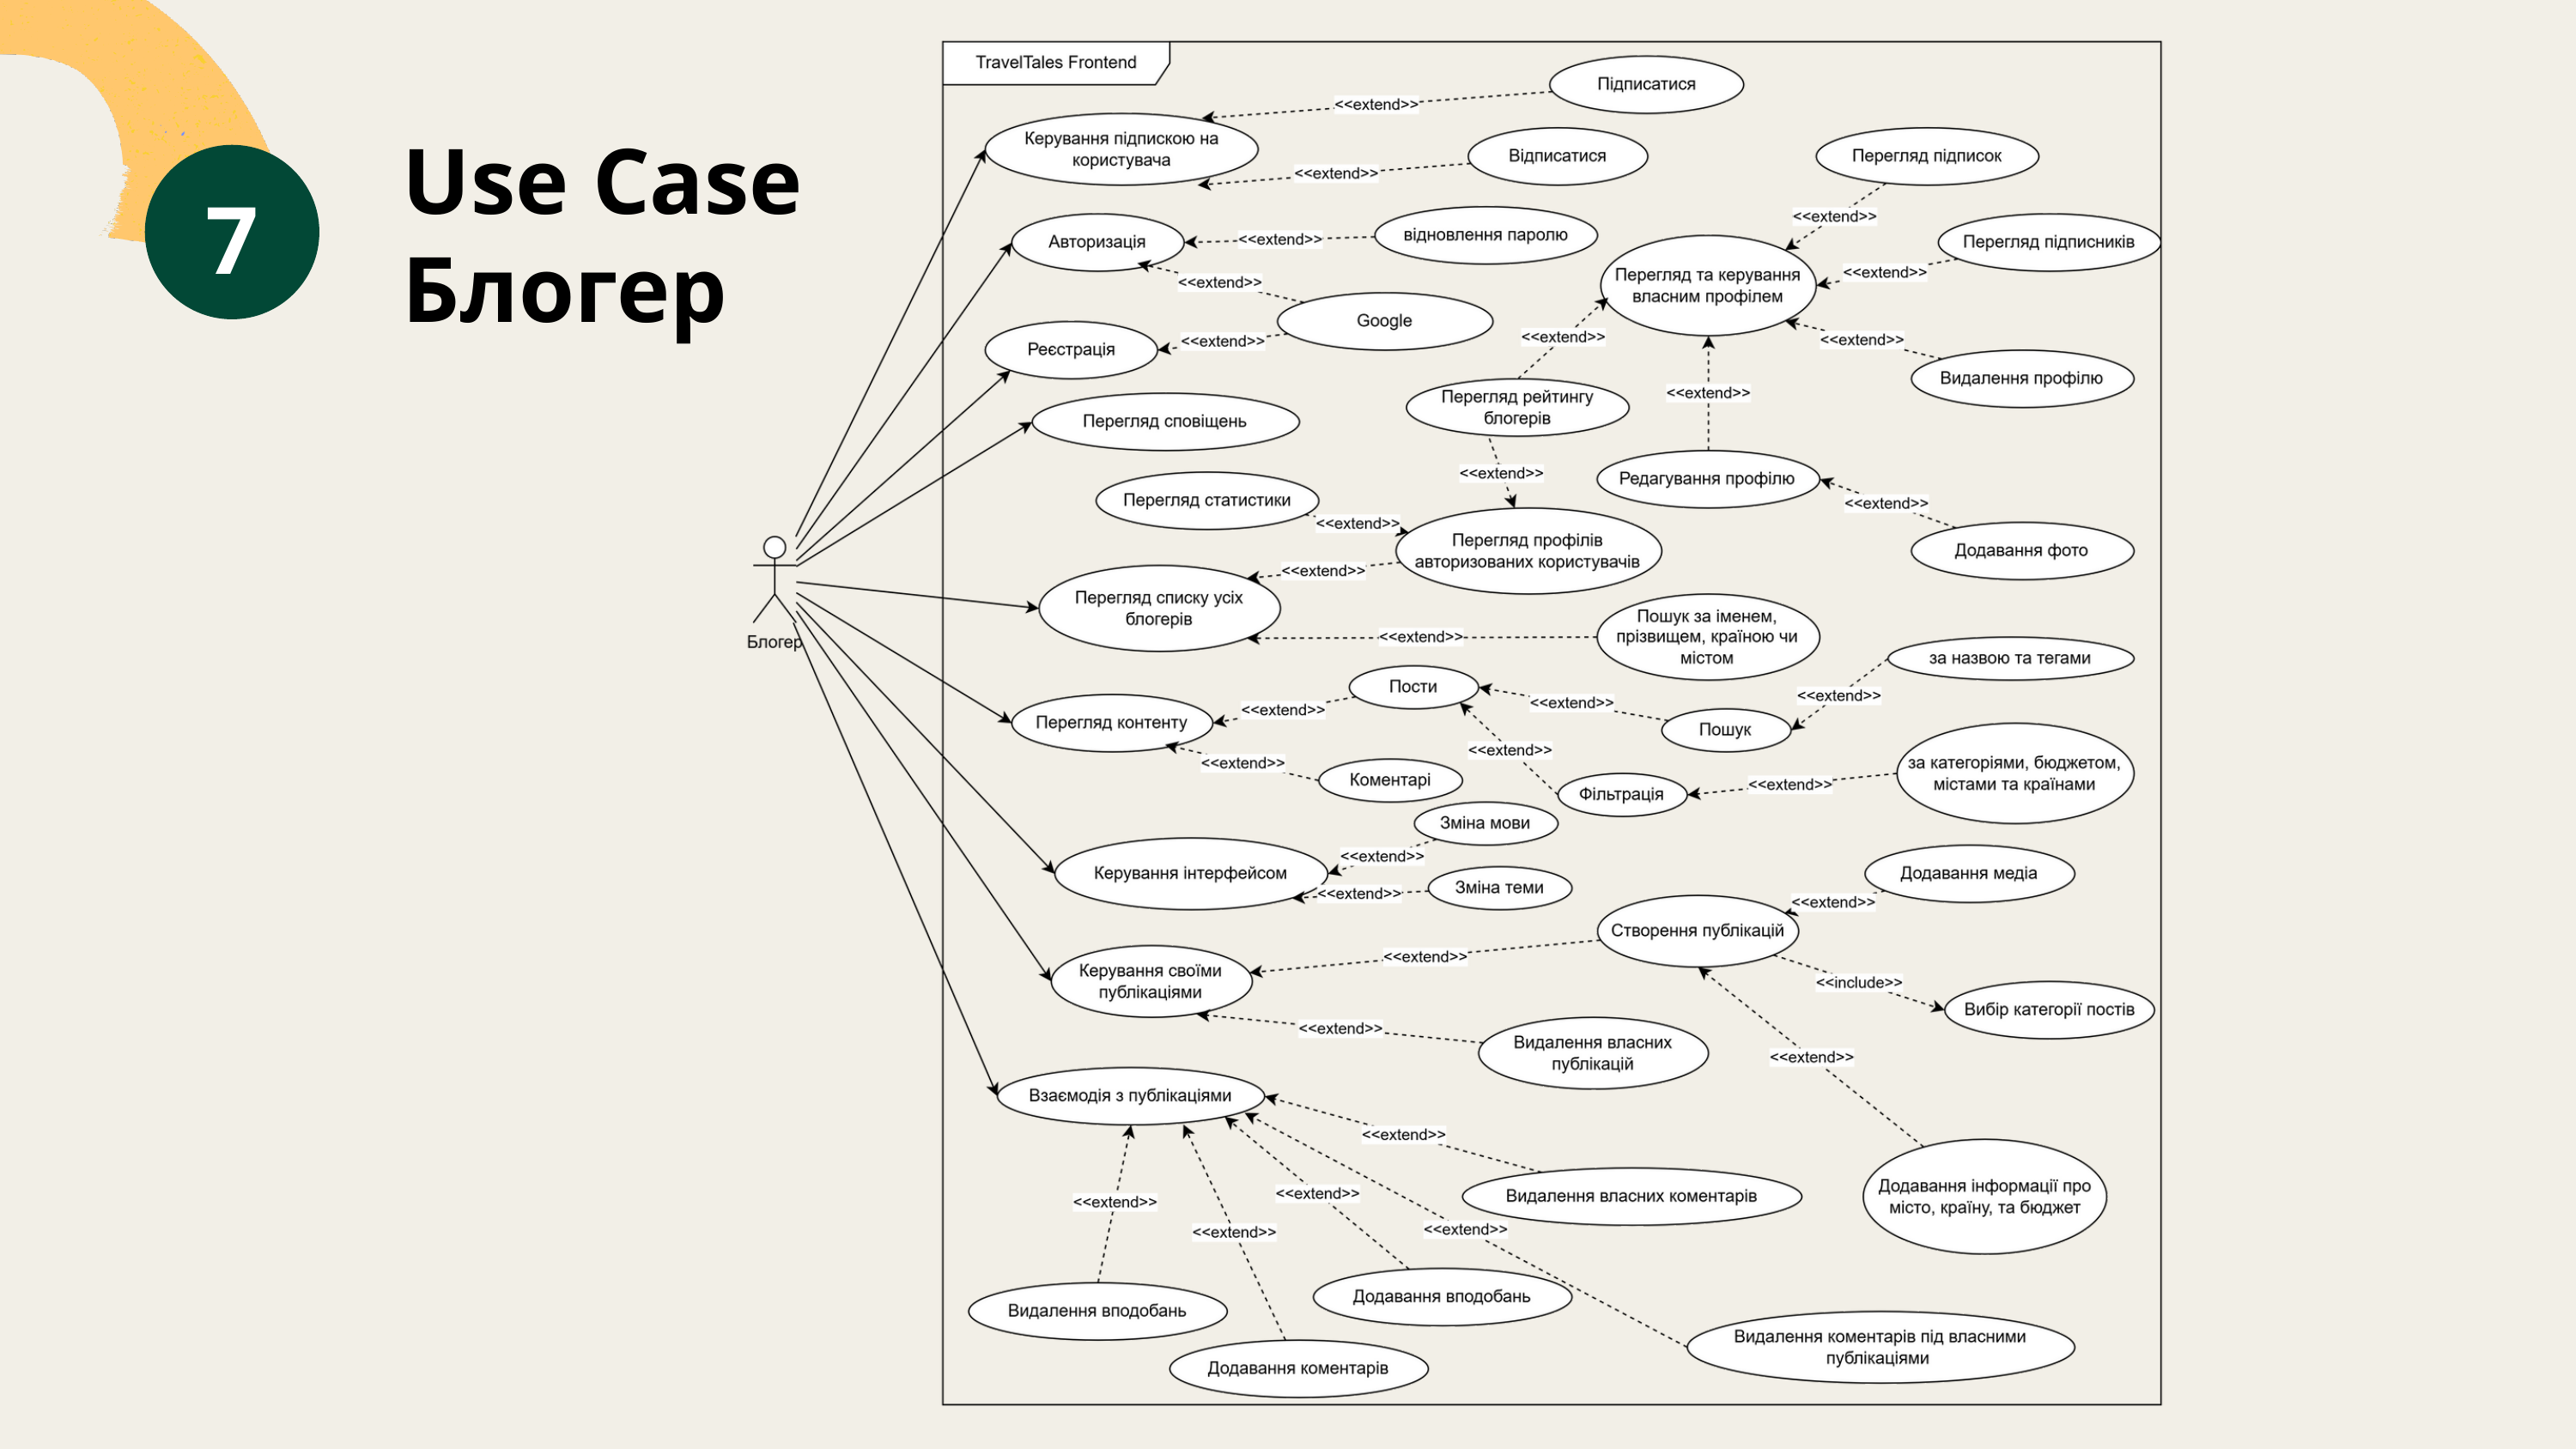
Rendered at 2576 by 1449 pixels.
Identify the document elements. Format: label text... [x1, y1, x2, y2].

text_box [144, 144, 320, 320]
text_box [732, 27, 2178, 1420]
text_box Use Сase Блогер [403, 123, 1224, 341]
text_box [0, 0, 295, 253]
